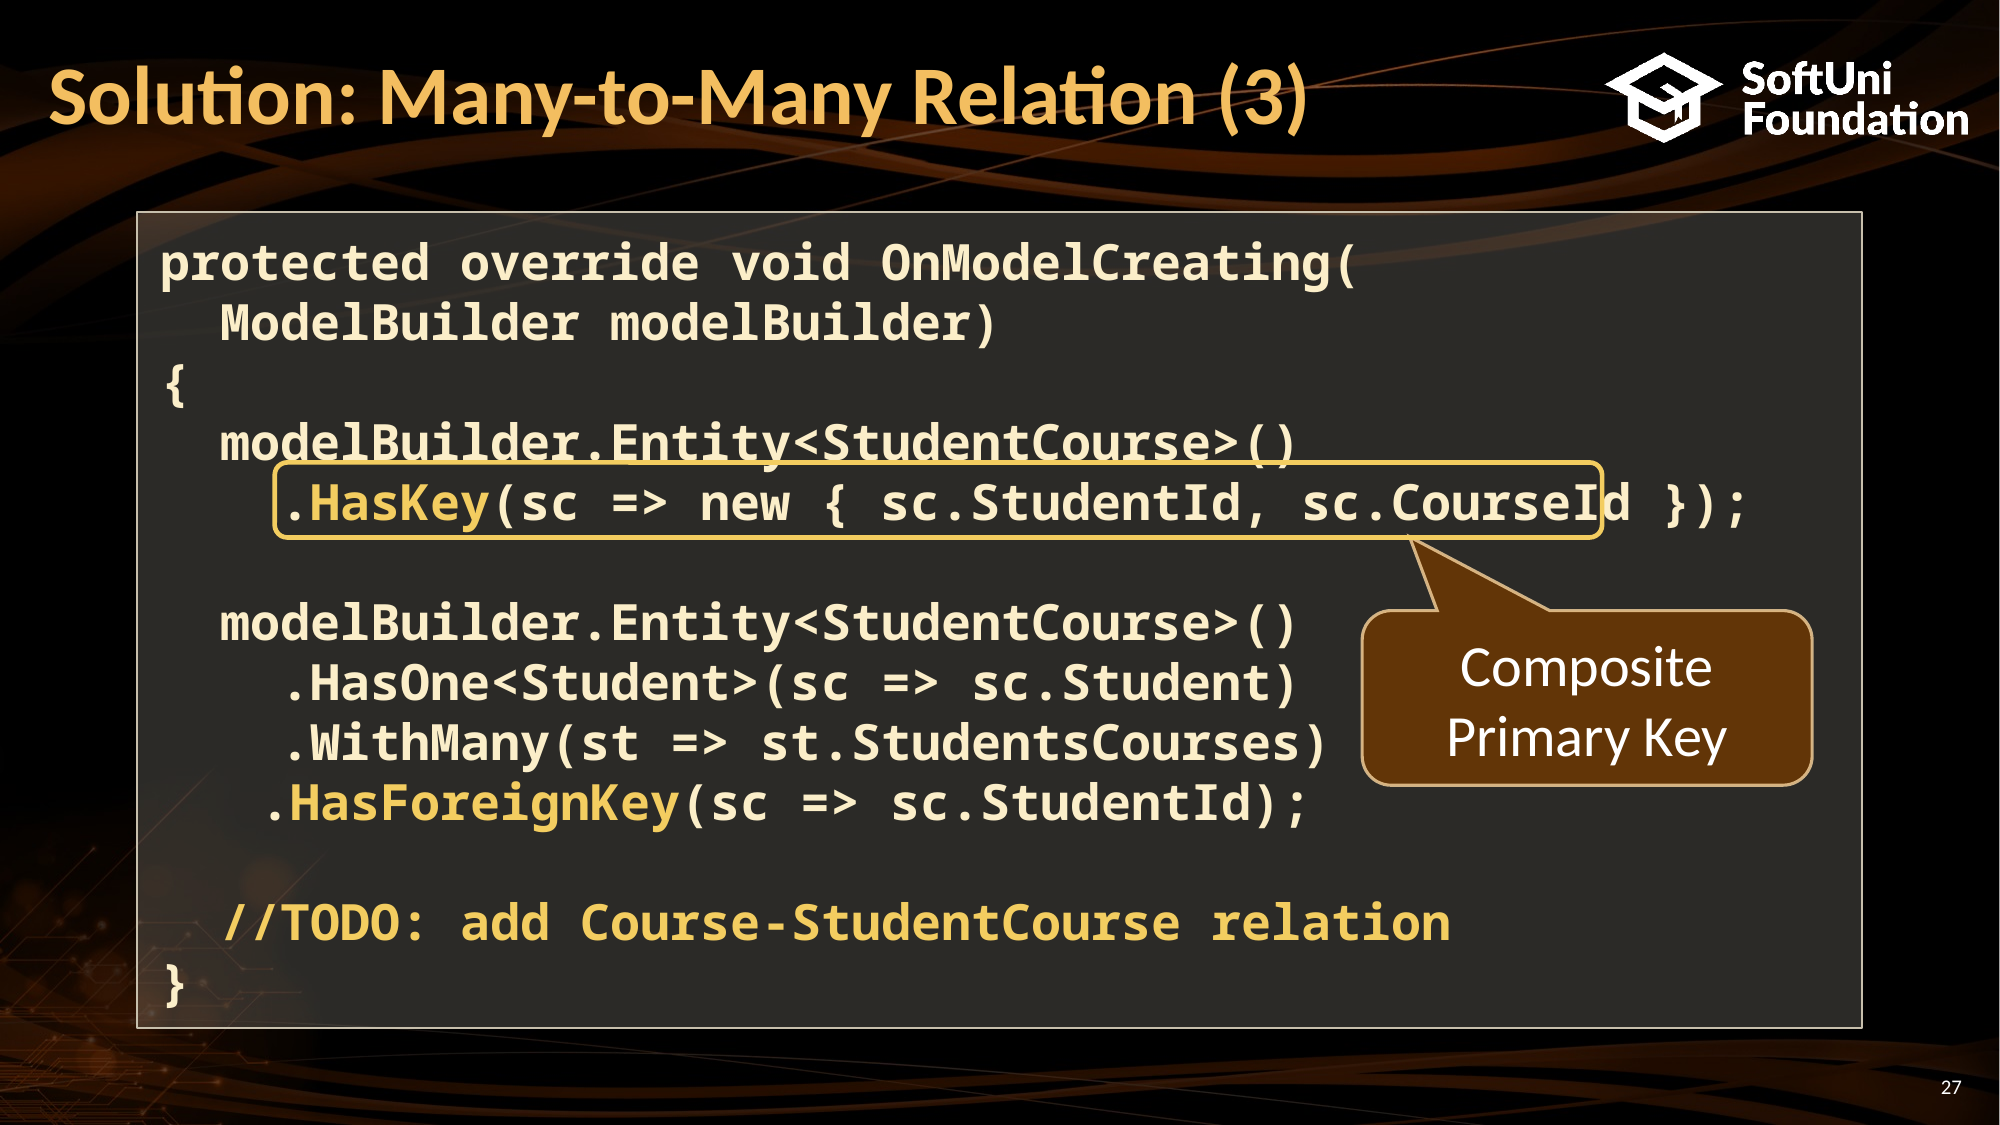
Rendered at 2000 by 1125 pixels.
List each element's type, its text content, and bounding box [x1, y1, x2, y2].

text_box protected override void OnModelCreating( ModelBuilder modelBuilder) { modelBuilder.Entity<StudentCourse>() .HasKey(sc => new { sc.StudentId, sc.CourseId }); modelBuilder.Entity<StudentCourse>() .HasOne<Student>(sc => sc.Student) .WithMany(st => st.StudentsCourses) .HasForeignKey(sc => sc.StudentId); //TODO: add Course-StudentCourse relation } [137, 212, 1863, 1028]
picture [0, 0, 2000, 1125]
text_box [273, 461, 1604, 539]
slide_number 27 [1897, 1070, 1968, 1103]
title Solution: Many-to-Many Relation (3) [30, 6, 1602, 189]
text_box Composite Primary Key [1361, 539, 1814, 787]
